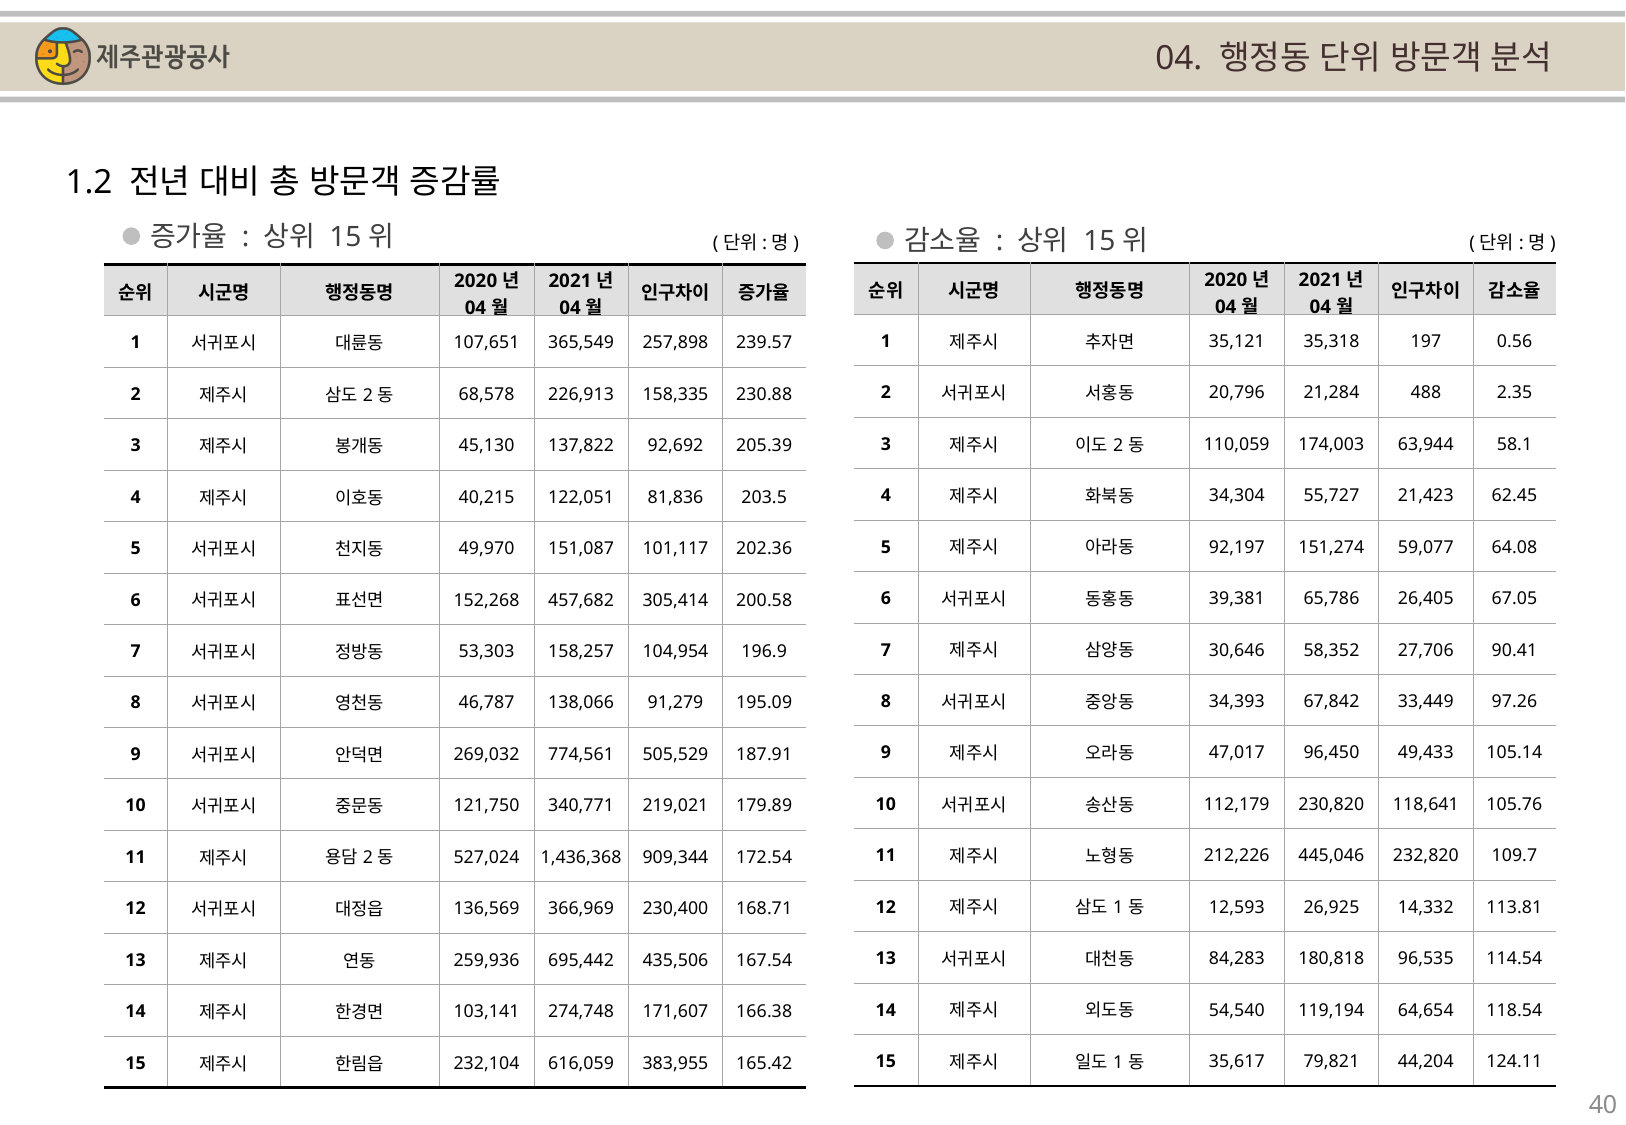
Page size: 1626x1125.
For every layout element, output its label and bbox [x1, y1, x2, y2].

table_cell [168, 1037, 280, 1086]
table_cell [1190, 418, 1284, 468]
text_box [698, 223, 814, 261]
table_cell [440, 522, 534, 573]
table_cell [723, 471, 806, 521]
table_cell [440, 779, 534, 830]
table_cell [281, 471, 439, 521]
table_cell [281, 934, 439, 984]
table_cell [1190, 1035, 1284, 1085]
table_cell [1379, 572, 1473, 623]
table_cell [535, 985, 628, 1036]
table_cell [440, 1037, 534, 1086]
table_cell [854, 521, 918, 571]
table_cell [629, 625, 722, 676]
table_cell [919, 366, 1030, 417]
table_cell [1474, 1035, 1556, 1063]
table_cell [104, 574, 167, 624]
table_cell [1379, 418, 1473, 468]
table_cell [919, 984, 1030, 1034]
table_cell [281, 779, 439, 830]
table_cell [854, 624, 918, 674]
table_cell [104, 985, 167, 1036]
table_cell [1285, 675, 1378, 725]
table_cell [854, 726, 918, 777]
table_cell [440, 677, 534, 727]
picture [31, 26, 232, 87]
table_cell [535, 728, 628, 778]
table_cell [1379, 932, 1473, 983]
table_cell [104, 471, 167, 521]
table_cell [1379, 1035, 1473, 1063]
table_cell [281, 625, 439, 676]
table_cell [440, 574, 534, 624]
table_cell [854, 932, 918, 983]
table_cell [535, 1037, 628, 1086]
table_cell [104, 625, 167, 676]
table_cell [104, 1037, 167, 1086]
table_cell [629, 368, 722, 418]
table_cell [629, 985, 722, 1036]
table_cell [535, 574, 628, 624]
table_cell [1285, 1035, 1378, 1063]
table_header [168, 266, 280, 315]
table_cell [1474, 572, 1556, 623]
table_cell [168, 831, 280, 881]
table_cell [1190, 778, 1284, 828]
text_box [1454, 223, 1571, 261]
table_cell [854, 572, 918, 623]
table_cell [1285, 881, 1378, 931]
table_cell [535, 471, 628, 521]
table_cell [168, 471, 280, 521]
table_cell [1031, 469, 1189, 520]
table_cell [1190, 469, 1284, 520]
table_cell [723, 1037, 806, 1086]
table_cell [1031, 778, 1189, 828]
table_cell [535, 934, 628, 984]
table_header [854, 264, 918, 314]
text_box [875, 215, 1163, 264]
table_cell [1379, 315, 1473, 365]
table_cell [1031, 881, 1189, 931]
table_cell [1379, 829, 1473, 880]
table_cell [281, 368, 439, 418]
table_cell [440, 368, 534, 418]
table_cell [1190, 675, 1284, 725]
table_cell [1190, 881, 1284, 931]
table_cell [281, 574, 439, 624]
table_cell [1474, 418, 1556, 468]
table_cell [919, 418, 1030, 468]
table_cell [440, 471, 534, 521]
table_header [281, 266, 439, 315]
table_cell [723, 985, 806, 1036]
table_cell [1031, 572, 1189, 623]
table_cell [104, 934, 167, 984]
table_cell [1379, 675, 1473, 725]
table_cell [723, 574, 806, 624]
table_cell [168, 677, 280, 727]
table_cell [1474, 675, 1556, 725]
table_cell [440, 728, 534, 778]
table_cell [1474, 624, 1556, 674]
table_cell [104, 368, 167, 418]
table_cell [919, 521, 1030, 571]
table_cell [1031, 829, 1189, 880]
text_box [1042, 28, 1595, 84]
table_cell [1285, 315, 1378, 365]
table_cell [104, 419, 167, 470]
table_cell [168, 728, 280, 778]
table_cell [1031, 315, 1189, 365]
table_cell [104, 728, 167, 778]
table_cell [1190, 829, 1284, 880]
table_cell [919, 572, 1030, 623]
table_header [723, 266, 806, 315]
table_cell [723, 625, 806, 676]
table_cell [1474, 984, 1556, 1034]
table_cell [104, 522, 167, 573]
table_cell [168, 574, 280, 624]
table_cell [1379, 984, 1473, 1034]
table_cell [1031, 932, 1189, 983]
table_cell [629, 522, 722, 573]
table_cell [919, 315, 1030, 365]
table_cell [629, 1037, 722, 1086]
table_cell [1031, 675, 1189, 725]
table_cell [919, 1035, 1030, 1085]
table_cell [104, 677, 167, 727]
table_cell [629, 882, 722, 933]
table_cell [168, 522, 280, 573]
table_cell [854, 778, 918, 828]
table_cell [629, 419, 722, 470]
table_cell [535, 625, 628, 676]
table_cell [535, 368, 628, 418]
table_cell [535, 779, 628, 830]
table_header [104, 266, 167, 315]
table_cell [629, 934, 722, 984]
table_cell [723, 882, 806, 933]
table_cell [919, 881, 1030, 931]
table_cell [629, 779, 722, 830]
table_cell [1190, 315, 1284, 365]
table_cell [723, 934, 806, 984]
table_cell [1379, 778, 1473, 828]
table_cell [1031, 521, 1189, 571]
table_cell [919, 778, 1030, 828]
table_cell [440, 831, 534, 881]
table_cell [854, 418, 918, 468]
table_cell [629, 471, 722, 521]
table_cell [281, 1037, 439, 1086]
table_cell [440, 316, 534, 367]
table_cell [281, 522, 439, 573]
table_cell [281, 677, 439, 727]
table_cell [281, 728, 439, 778]
table_cell [854, 366, 918, 417]
table_cell [629, 574, 722, 624]
table_cell [1474, 366, 1556, 417]
slide_number [1251, 1063, 1618, 1123]
table_cell [1474, 469, 1556, 520]
table_cell [1190, 726, 1284, 777]
table_cell [723, 316, 806, 367]
table_cell [854, 469, 918, 520]
table_cell [168, 625, 280, 676]
table_cell [1190, 572, 1284, 623]
table_cell [168, 985, 280, 1036]
table_cell [168, 419, 280, 470]
table_cell [919, 624, 1030, 674]
table_cell [723, 779, 806, 830]
table_cell [1379, 469, 1473, 520]
table_header [535, 266, 628, 315]
table_cell [629, 316, 722, 367]
table_cell [629, 728, 722, 778]
table_cell [281, 316, 439, 367]
table_cell [1031, 726, 1189, 777]
table_cell [1379, 624, 1473, 674]
table_cell [1031, 984, 1189, 1034]
table_cell [1474, 315, 1556, 365]
table_header [1031, 264, 1189, 314]
table_cell [1474, 726, 1556, 777]
table_header [1190, 264, 1284, 314]
table_cell [1285, 778, 1378, 828]
table_cell [440, 934, 534, 984]
table_cell [919, 726, 1030, 777]
table_header [1474, 264, 1556, 314]
table_cell [723, 728, 806, 778]
table_cell [1190, 366, 1284, 417]
table_cell [1285, 572, 1378, 623]
table_cell [1285, 932, 1378, 983]
table_header [919, 264, 1030, 314]
table_cell [919, 829, 1030, 880]
table_cell [1379, 726, 1473, 777]
table_cell [1190, 932, 1284, 983]
table_cell [168, 368, 280, 418]
table_cell [168, 779, 280, 830]
table_header [1379, 264, 1473, 314]
table_cell [1190, 521, 1284, 571]
table_cell [535, 316, 628, 367]
table_cell [535, 831, 628, 881]
table_cell [854, 881, 918, 931]
table_cell [723, 522, 806, 573]
text_box [50, 152, 1144, 208]
table_header [629, 266, 722, 315]
table_cell [440, 882, 534, 933]
table_cell [919, 932, 1030, 983]
table_cell [854, 829, 918, 880]
table_cell [1285, 366, 1378, 417]
table_header [440, 266, 534, 315]
table_cell [440, 419, 534, 470]
table_cell [104, 831, 167, 881]
table_cell [629, 831, 722, 881]
table_cell [1285, 984, 1378, 1034]
table_cell [723, 677, 806, 727]
table_cell [281, 882, 439, 933]
table_cell [104, 882, 167, 933]
table_header [1285, 264, 1378, 314]
table_cell [535, 882, 628, 933]
table_cell [1474, 778, 1556, 828]
text_box [121, 210, 409, 260]
table_cell [168, 882, 280, 933]
table_cell [1031, 418, 1189, 468]
table_cell [104, 779, 167, 830]
table_cell [1379, 521, 1473, 571]
table_cell [919, 469, 1030, 520]
table_cell [723, 368, 806, 418]
table_cell [1285, 829, 1378, 880]
table_cell [535, 677, 628, 727]
table_cell [168, 316, 280, 367]
table_cell [535, 522, 628, 573]
table_cell [1031, 366, 1189, 417]
table_cell [854, 315, 918, 365]
table_cell [1031, 1035, 1189, 1085]
table_cell [281, 419, 439, 470]
table_cell [854, 675, 918, 725]
table_cell [723, 831, 806, 881]
table_cell [440, 985, 534, 1036]
table_cell [1285, 418, 1378, 468]
table_cell [1474, 932, 1556, 983]
table_cell [854, 1035, 918, 1085]
table_cell [1474, 829, 1556, 880]
table_cell [281, 831, 439, 881]
table_cell [1190, 984, 1284, 1034]
table_cell [440, 625, 534, 676]
table_cell [1285, 624, 1378, 674]
table_cell [168, 934, 280, 984]
table_cell [629, 677, 722, 727]
table_cell [1379, 881, 1473, 931]
table_cell [1190, 624, 1284, 674]
table_cell [854, 984, 918, 1034]
table_cell [1285, 726, 1378, 777]
table_cell [1474, 881, 1556, 931]
table_cell [1031, 624, 1189, 674]
table_cell [723, 419, 806, 470]
table_cell [281, 985, 439, 1036]
table_cell [1474, 521, 1556, 571]
table_cell [104, 316, 167, 367]
table_cell [919, 675, 1030, 725]
table_cell [1379, 366, 1473, 417]
table_cell [1285, 469, 1378, 520]
table_cell [1285, 521, 1378, 571]
table_cell [535, 419, 628, 470]
